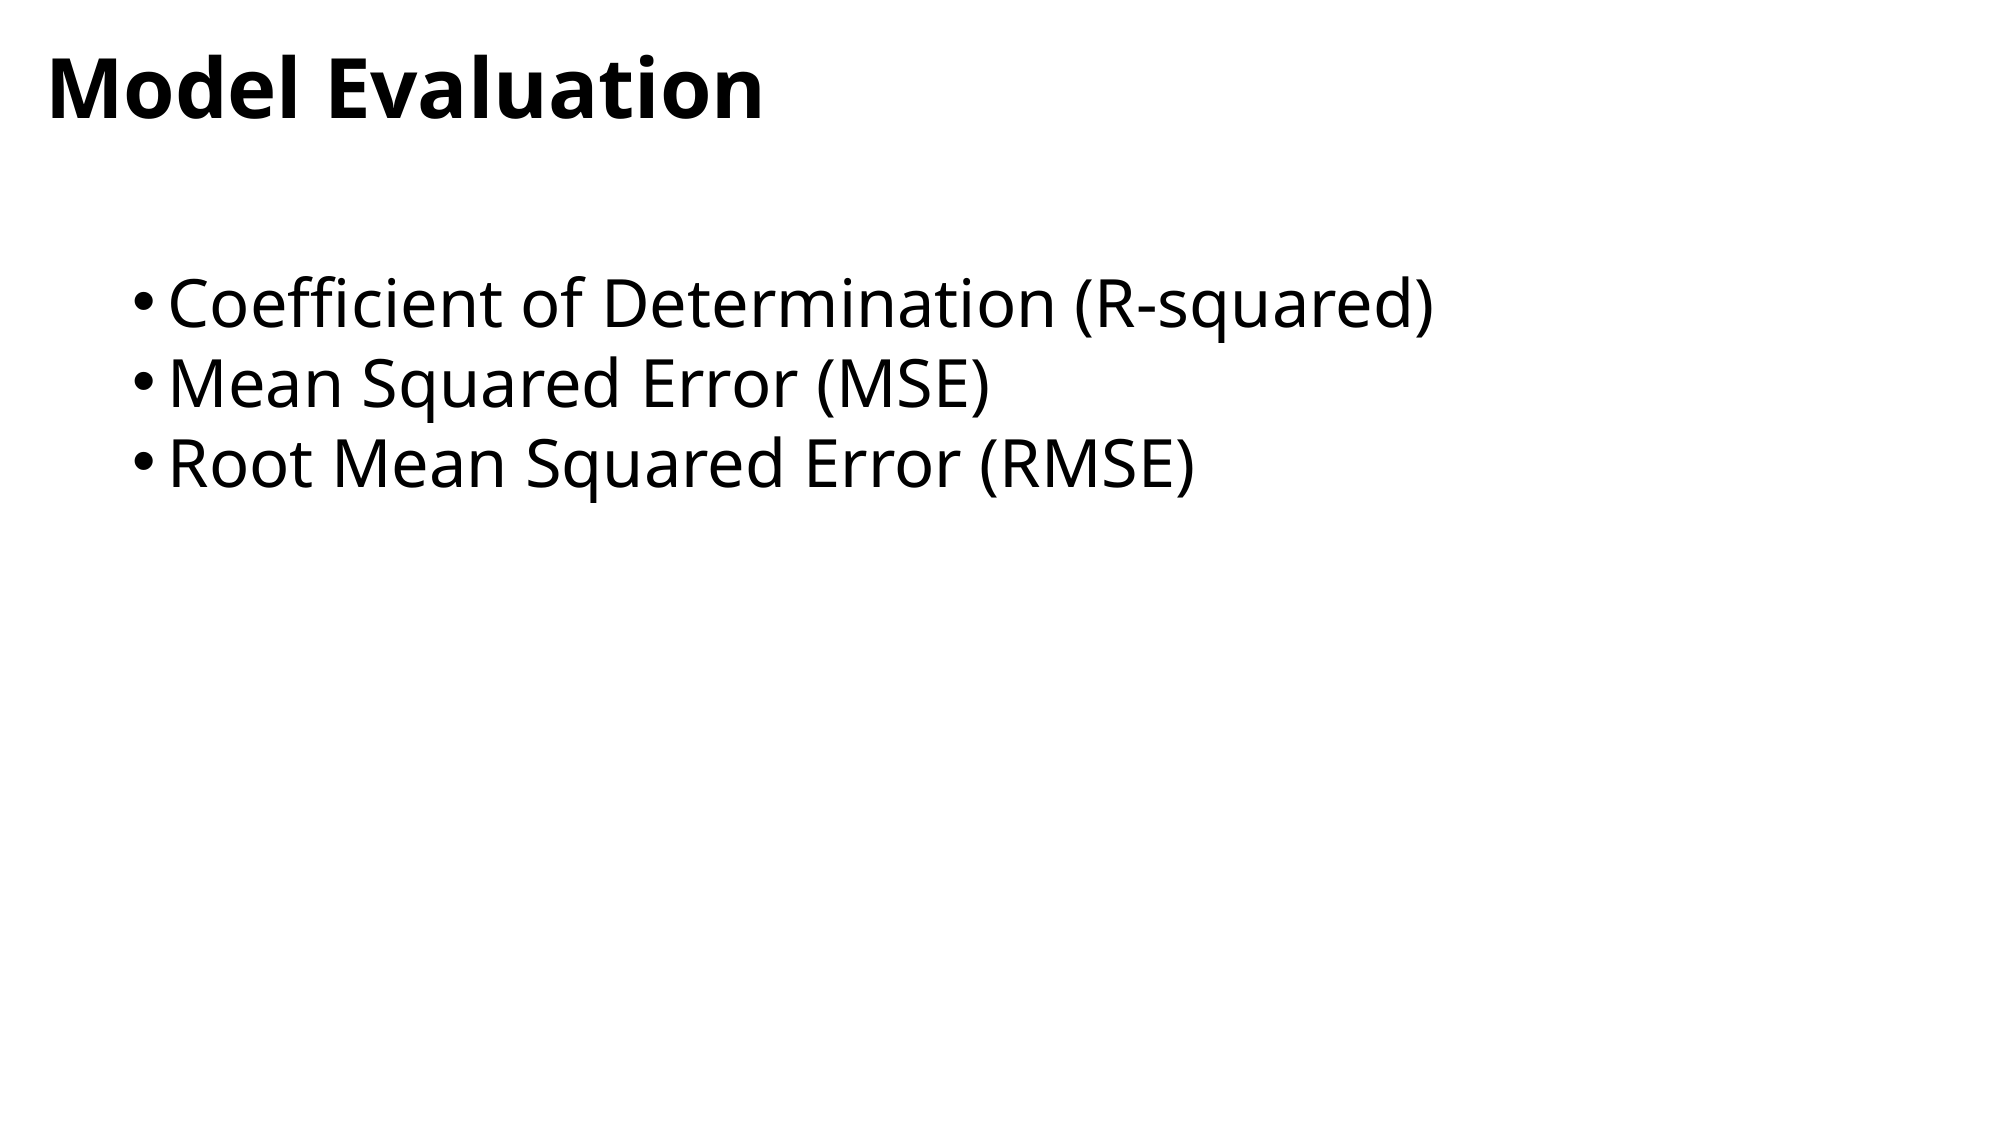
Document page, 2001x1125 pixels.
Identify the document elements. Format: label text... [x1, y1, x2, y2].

text_box Coefficient of Determination (R-squared) Mean Squared Error (MSE) Root Mean Squared Error (RMSE) [117, 253, 1525, 508]
title Model Evaluation [45, 35, 1955, 137]
